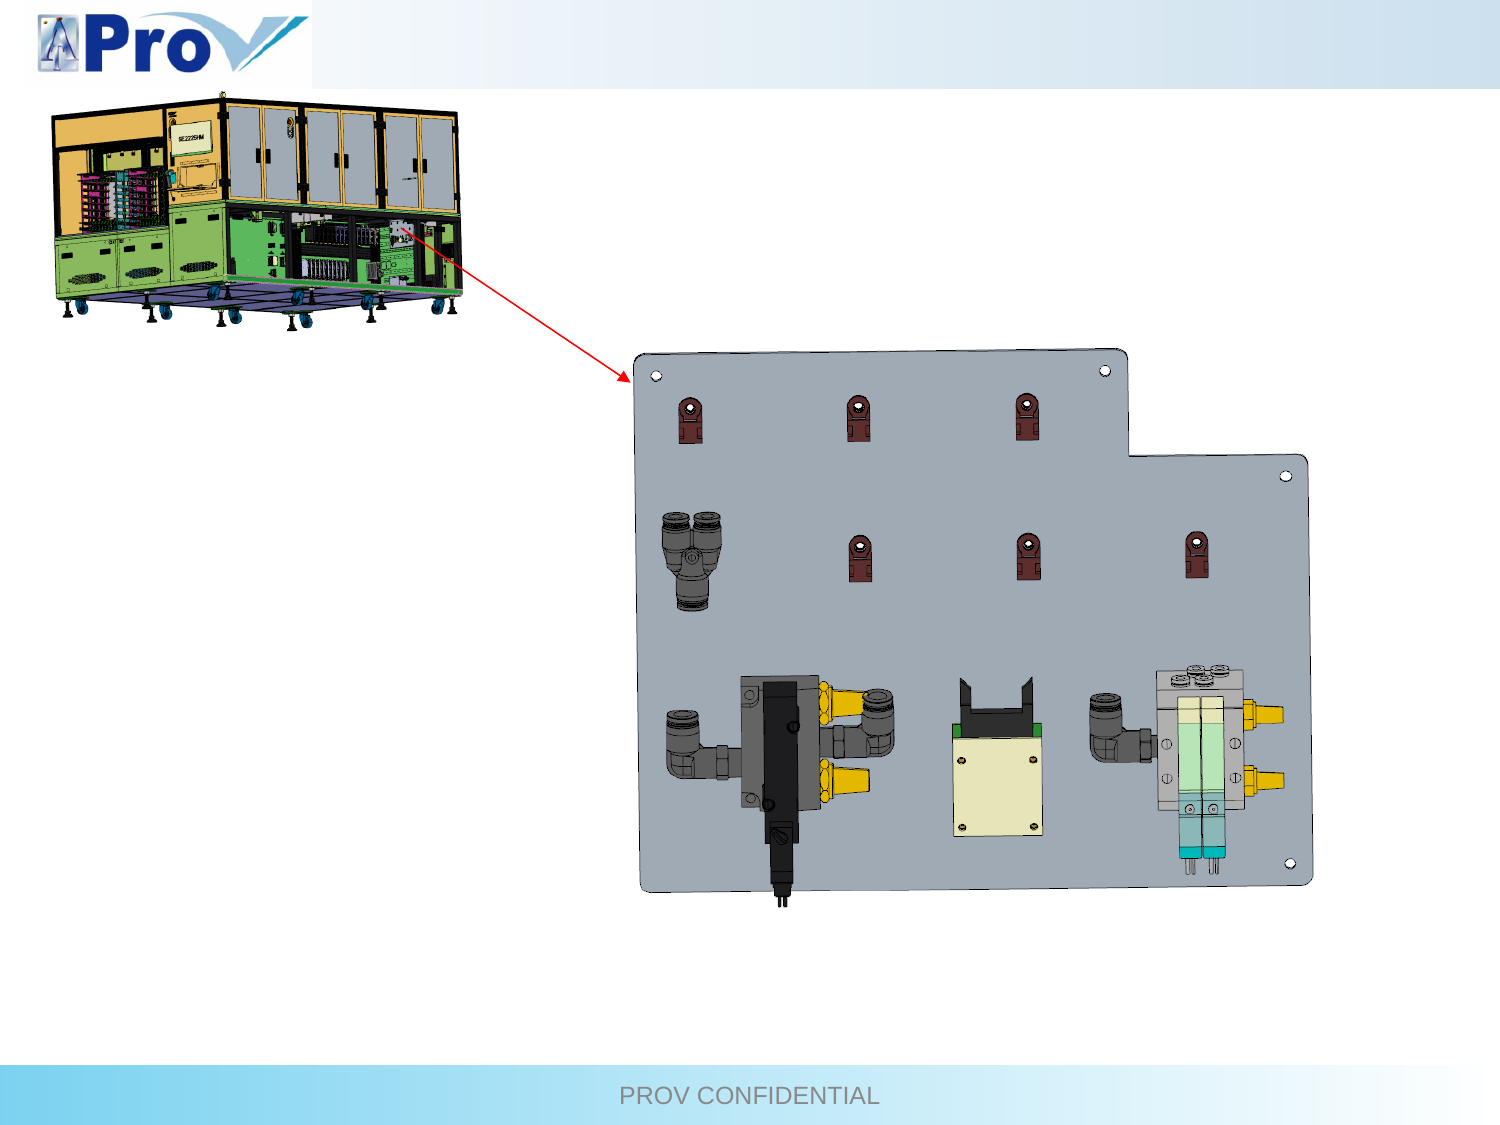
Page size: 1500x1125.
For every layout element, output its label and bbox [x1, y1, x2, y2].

picture [29, 0, 312, 89]
picture [42, 91, 468, 340]
text_box [400, 227, 631, 383]
picture [615, 339, 1330, 916]
